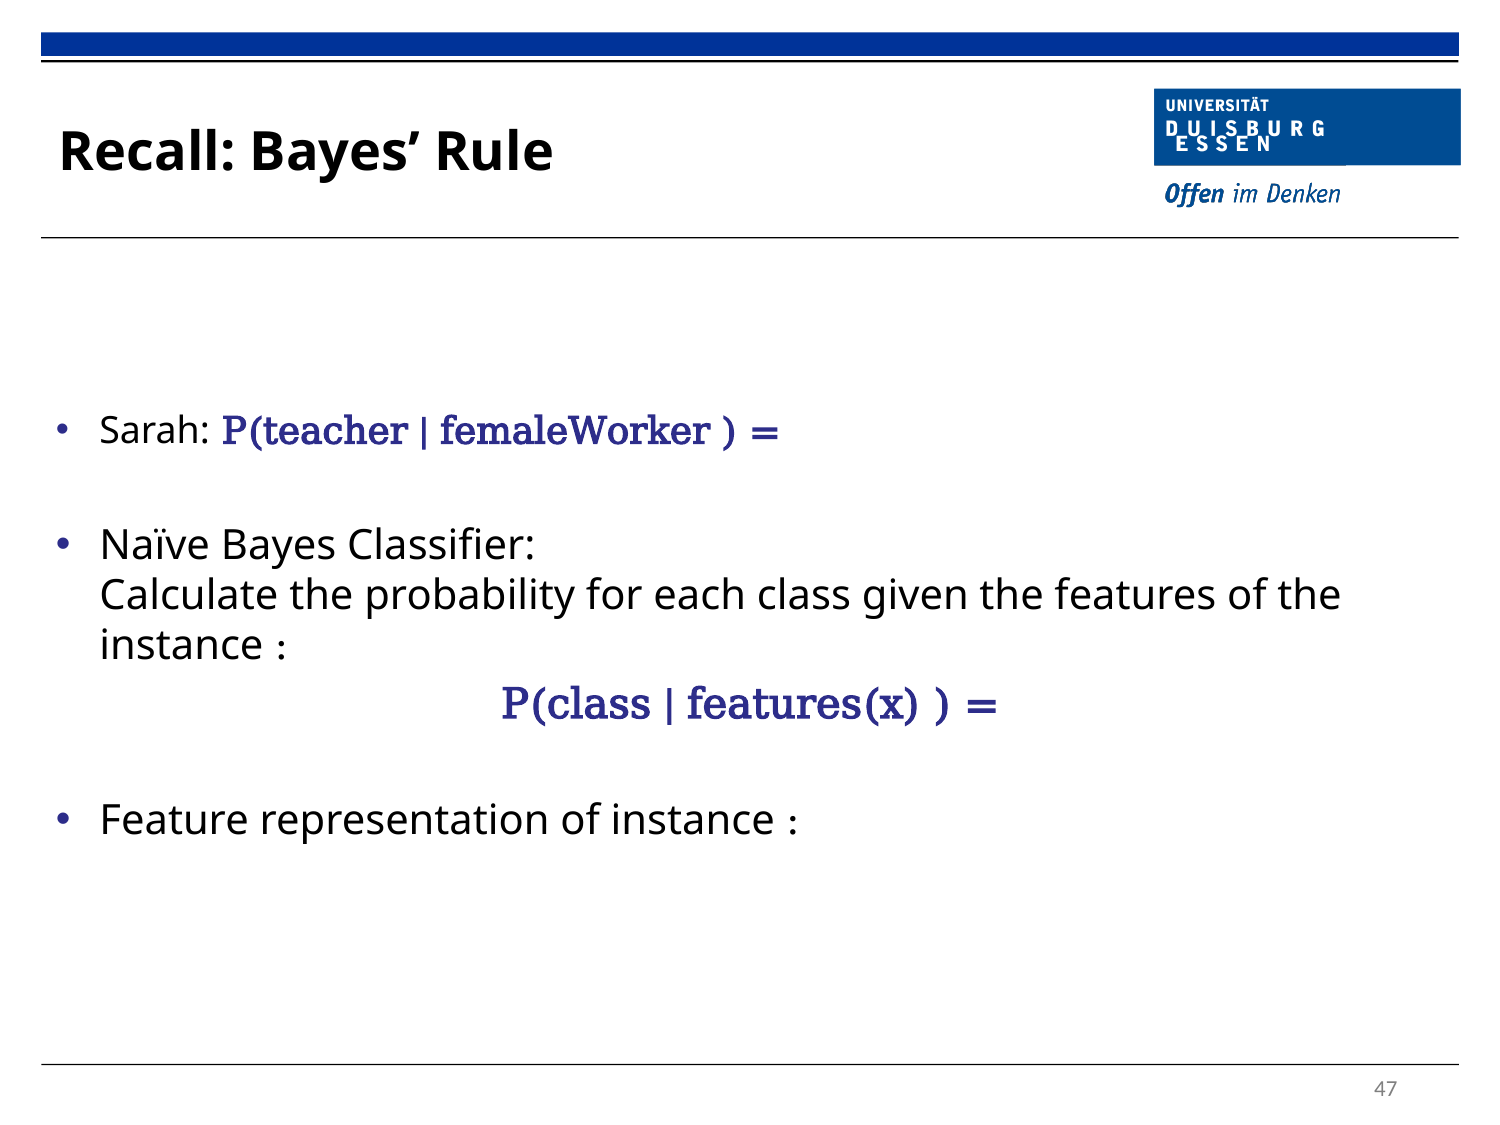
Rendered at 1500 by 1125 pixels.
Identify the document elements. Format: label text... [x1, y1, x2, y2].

title Recall: Bayes’ Rule [58, 79, 1126, 218]
picture [1154, 80, 1461, 213]
